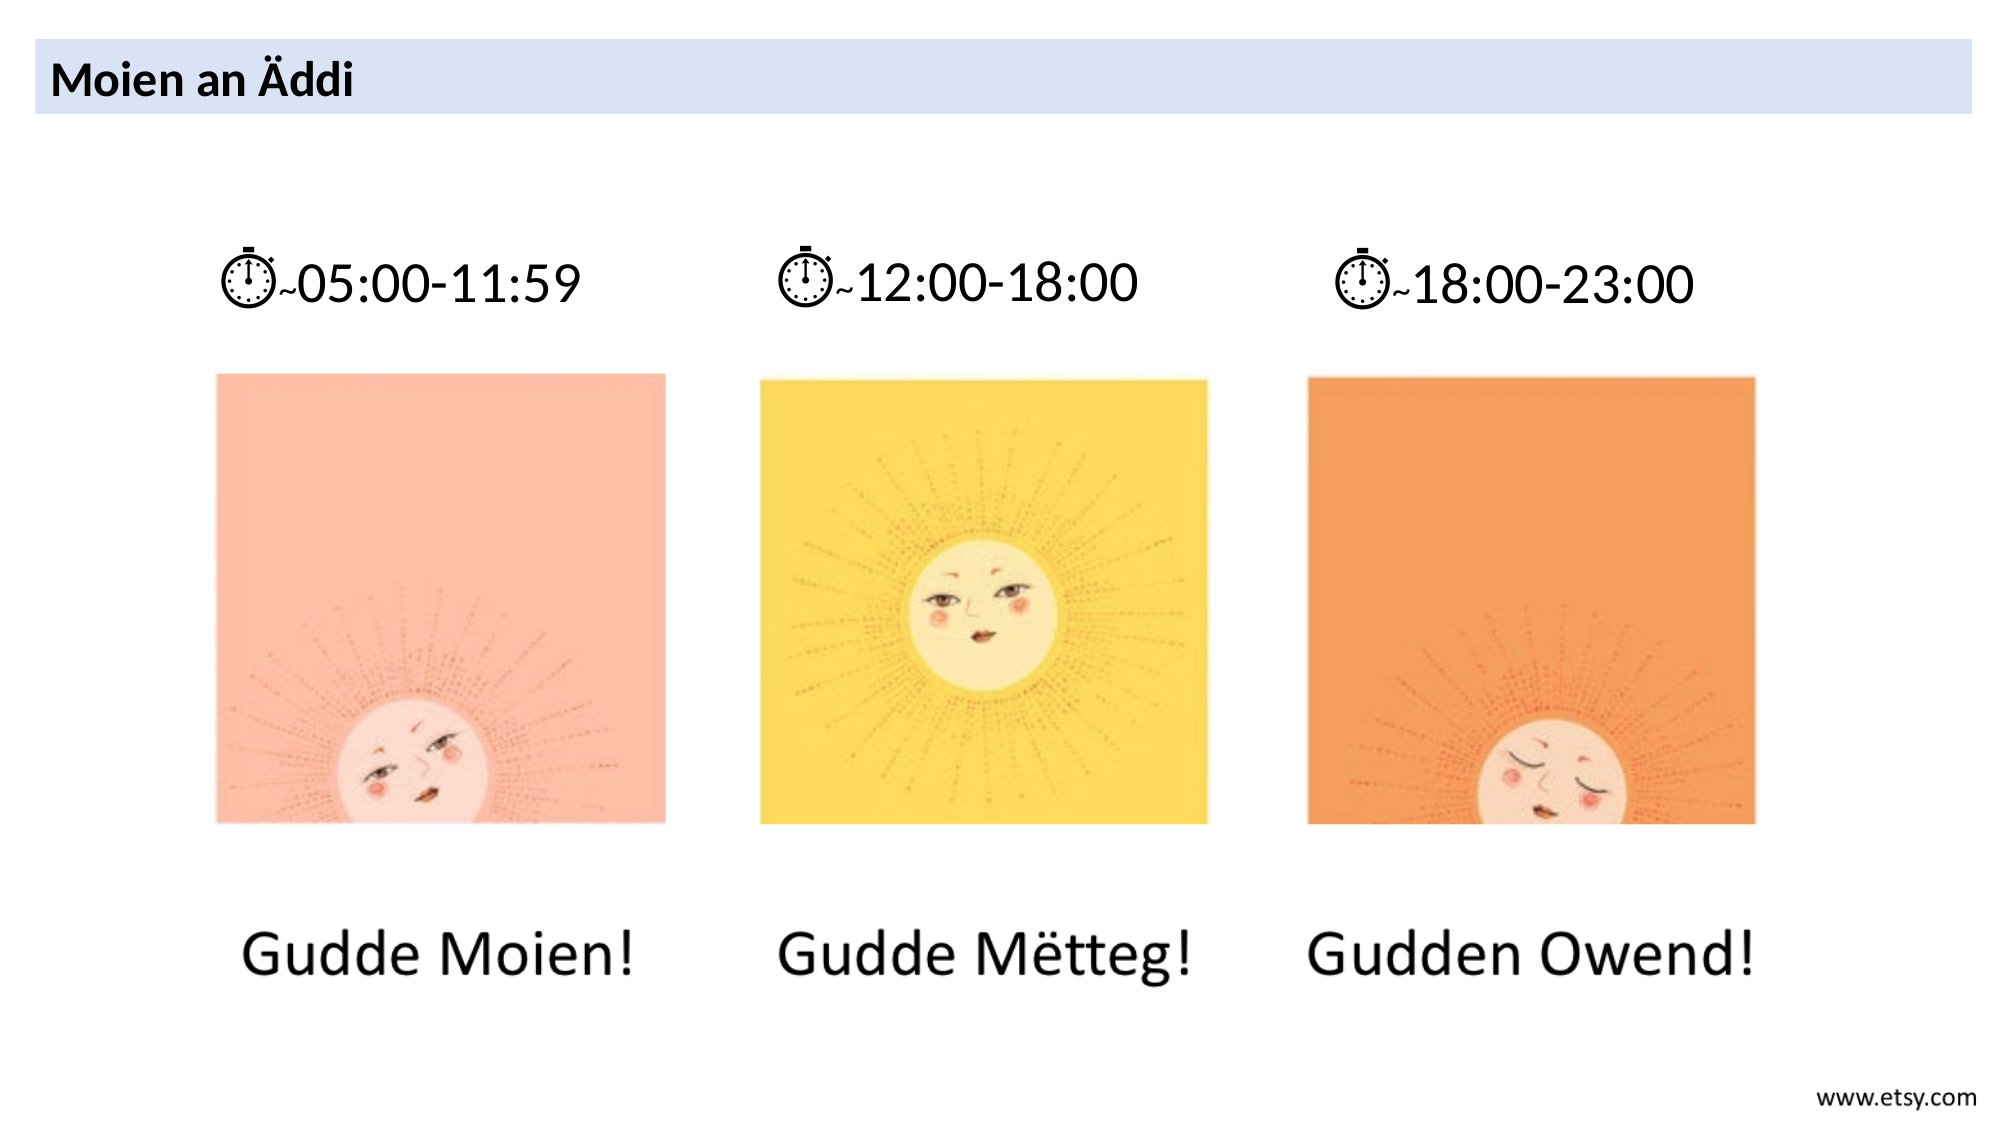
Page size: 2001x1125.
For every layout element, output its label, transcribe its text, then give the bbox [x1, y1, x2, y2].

picture [202, 370, 1798, 1029]
text_box ⏱~05:00-11:59 [204, 237, 598, 322]
picture [1789, 1075, 2000, 1115]
text_box ⏱~18:00-23:00 [1318, 238, 1711, 323]
text_box Moien an Äddi [35, 39, 1973, 114]
text_box ⏱~12:00-18:00 [761, 236, 1154, 321]
